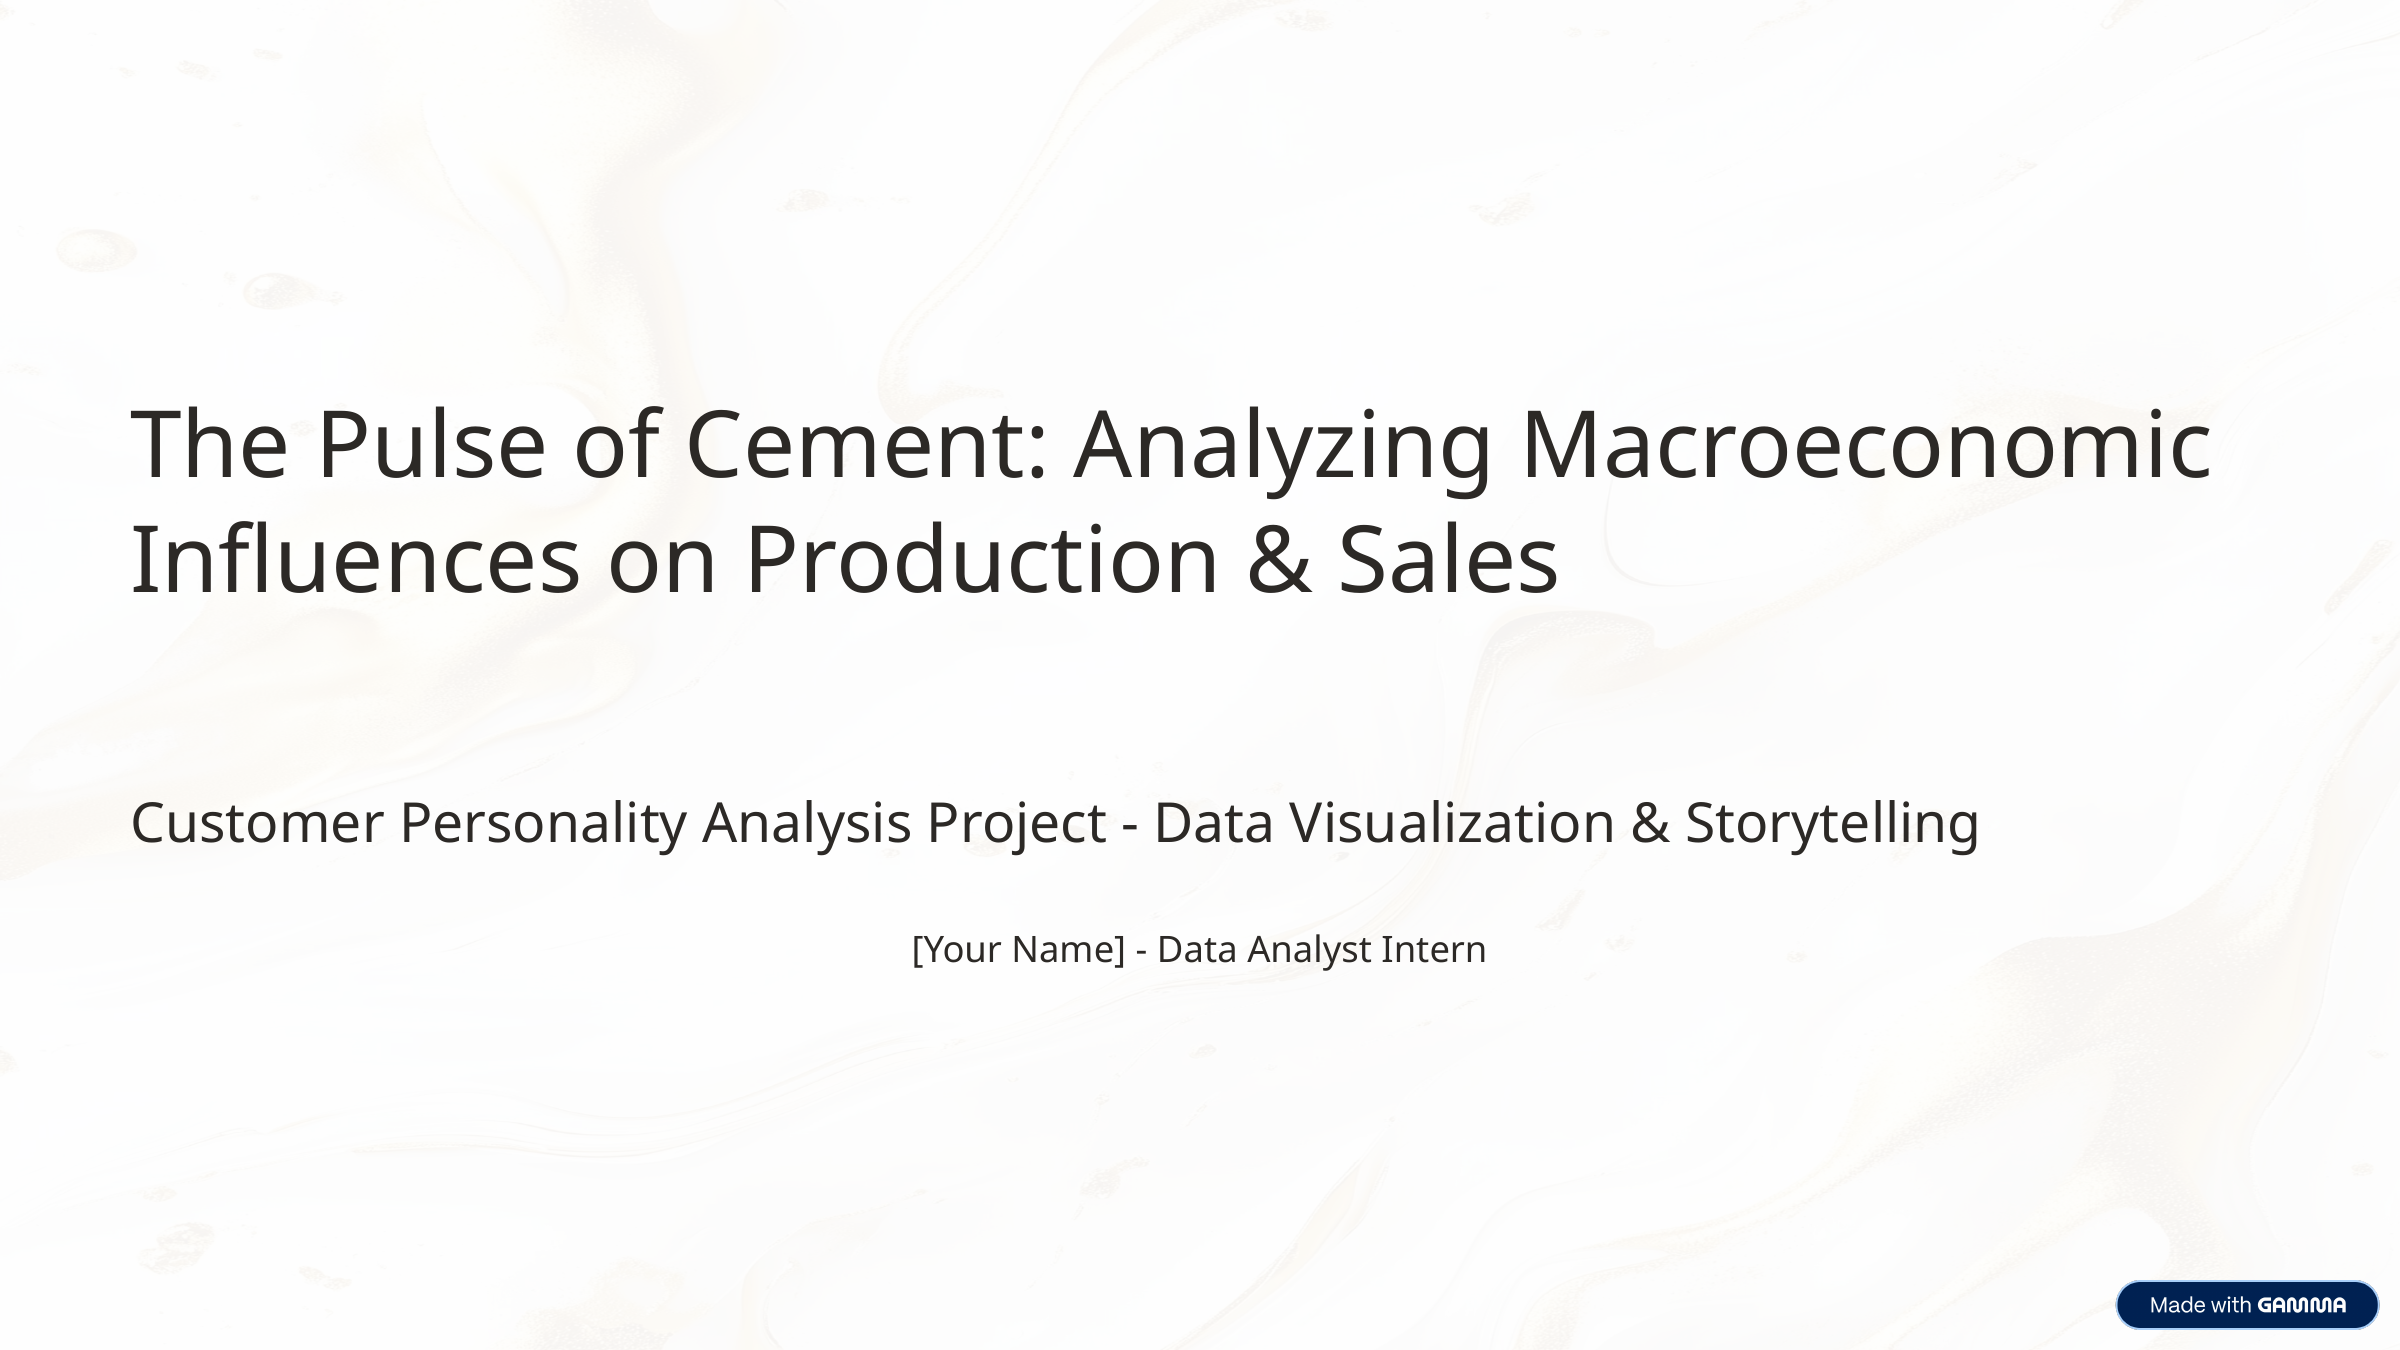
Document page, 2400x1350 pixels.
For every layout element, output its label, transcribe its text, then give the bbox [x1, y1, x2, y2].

text_box Customer Personality Analysis Project - Data Visualization & Storytelling [130, 784, 2073, 855]
picture [2106, 1271, 2389, 1339]
text_box [Your Name] - Data Analyst Intern [130, 910, 2270, 970]
text_box The Pulse of Cement: Analyzing Macroeconomic Influences on Production & Sales [130, 380, 2270, 729]
